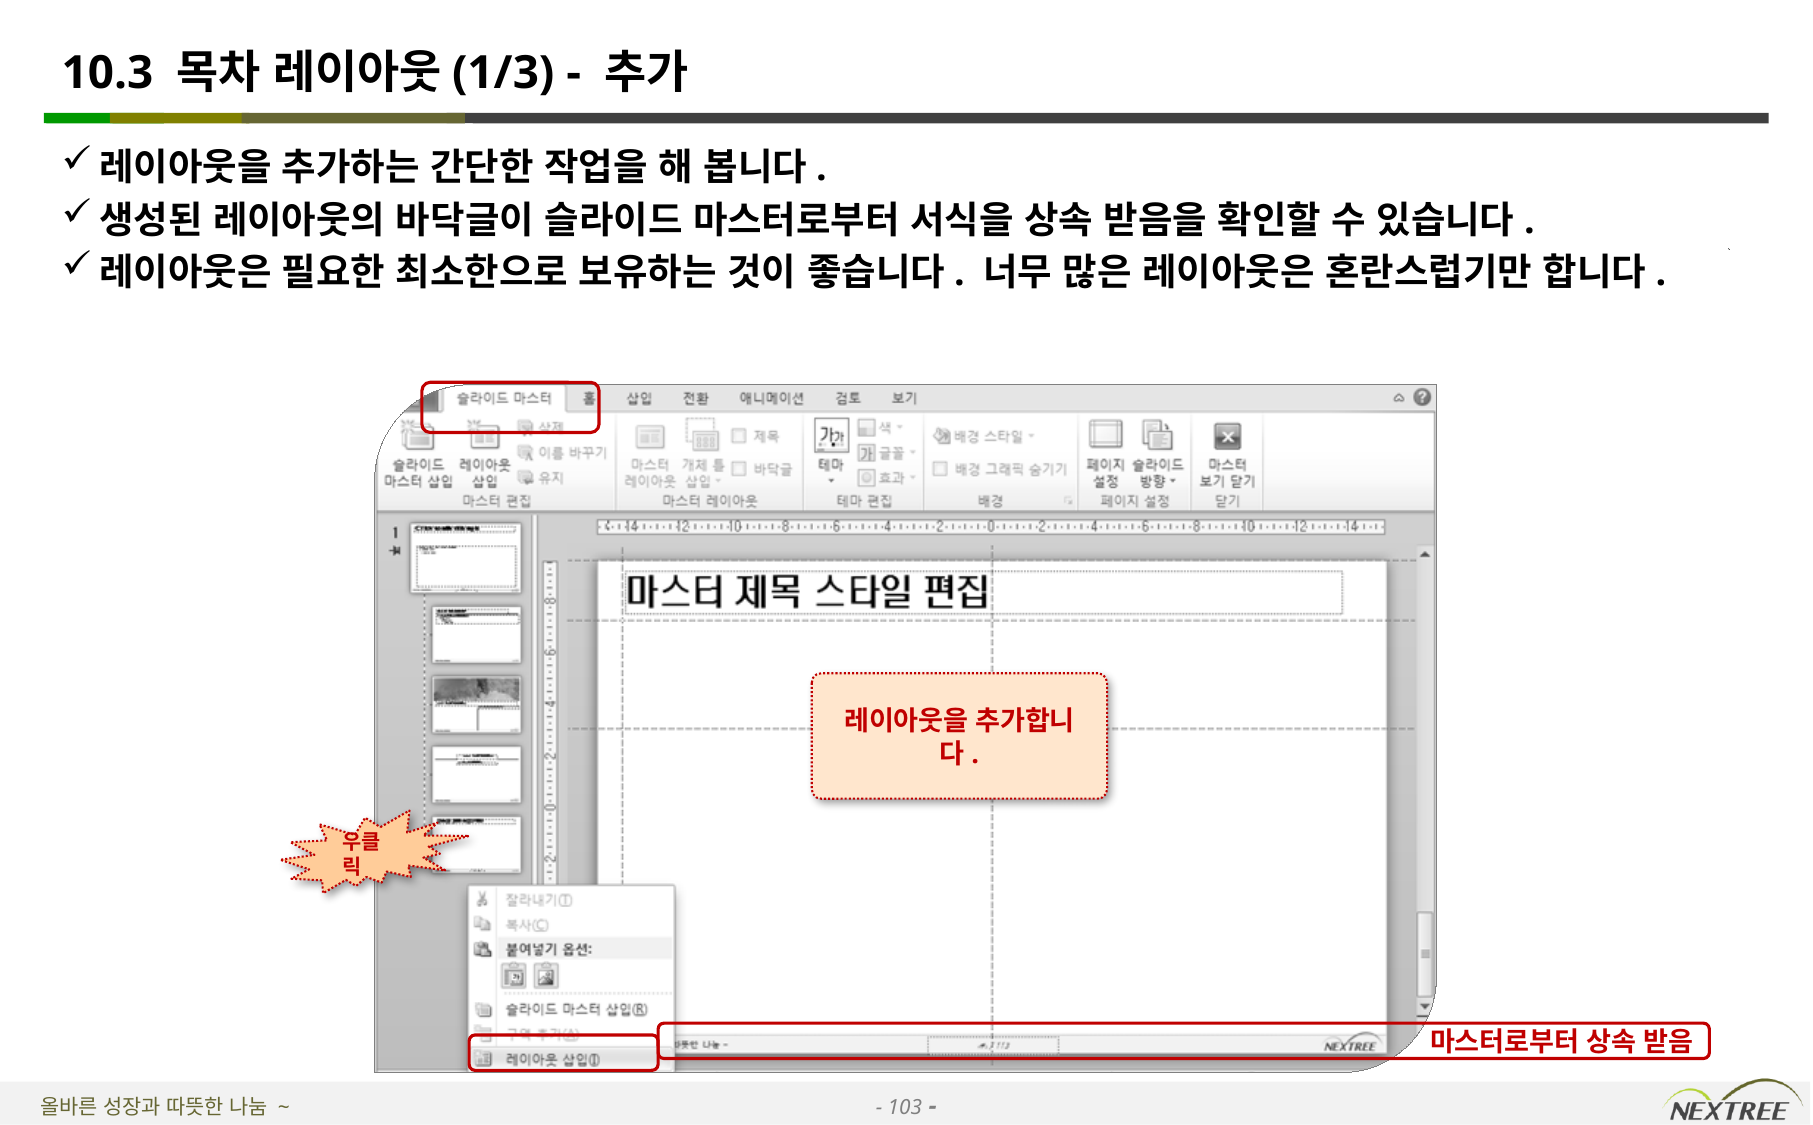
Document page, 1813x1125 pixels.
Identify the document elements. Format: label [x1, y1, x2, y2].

title [55, 22, 1557, 118]
text_box [1437, 1023, 1710, 1059]
text_box [280, 817, 374, 894]
picture [1662, 1078, 1804, 1122]
picture [374, 384, 1437, 1073]
list [55, 137, 1757, 292]
